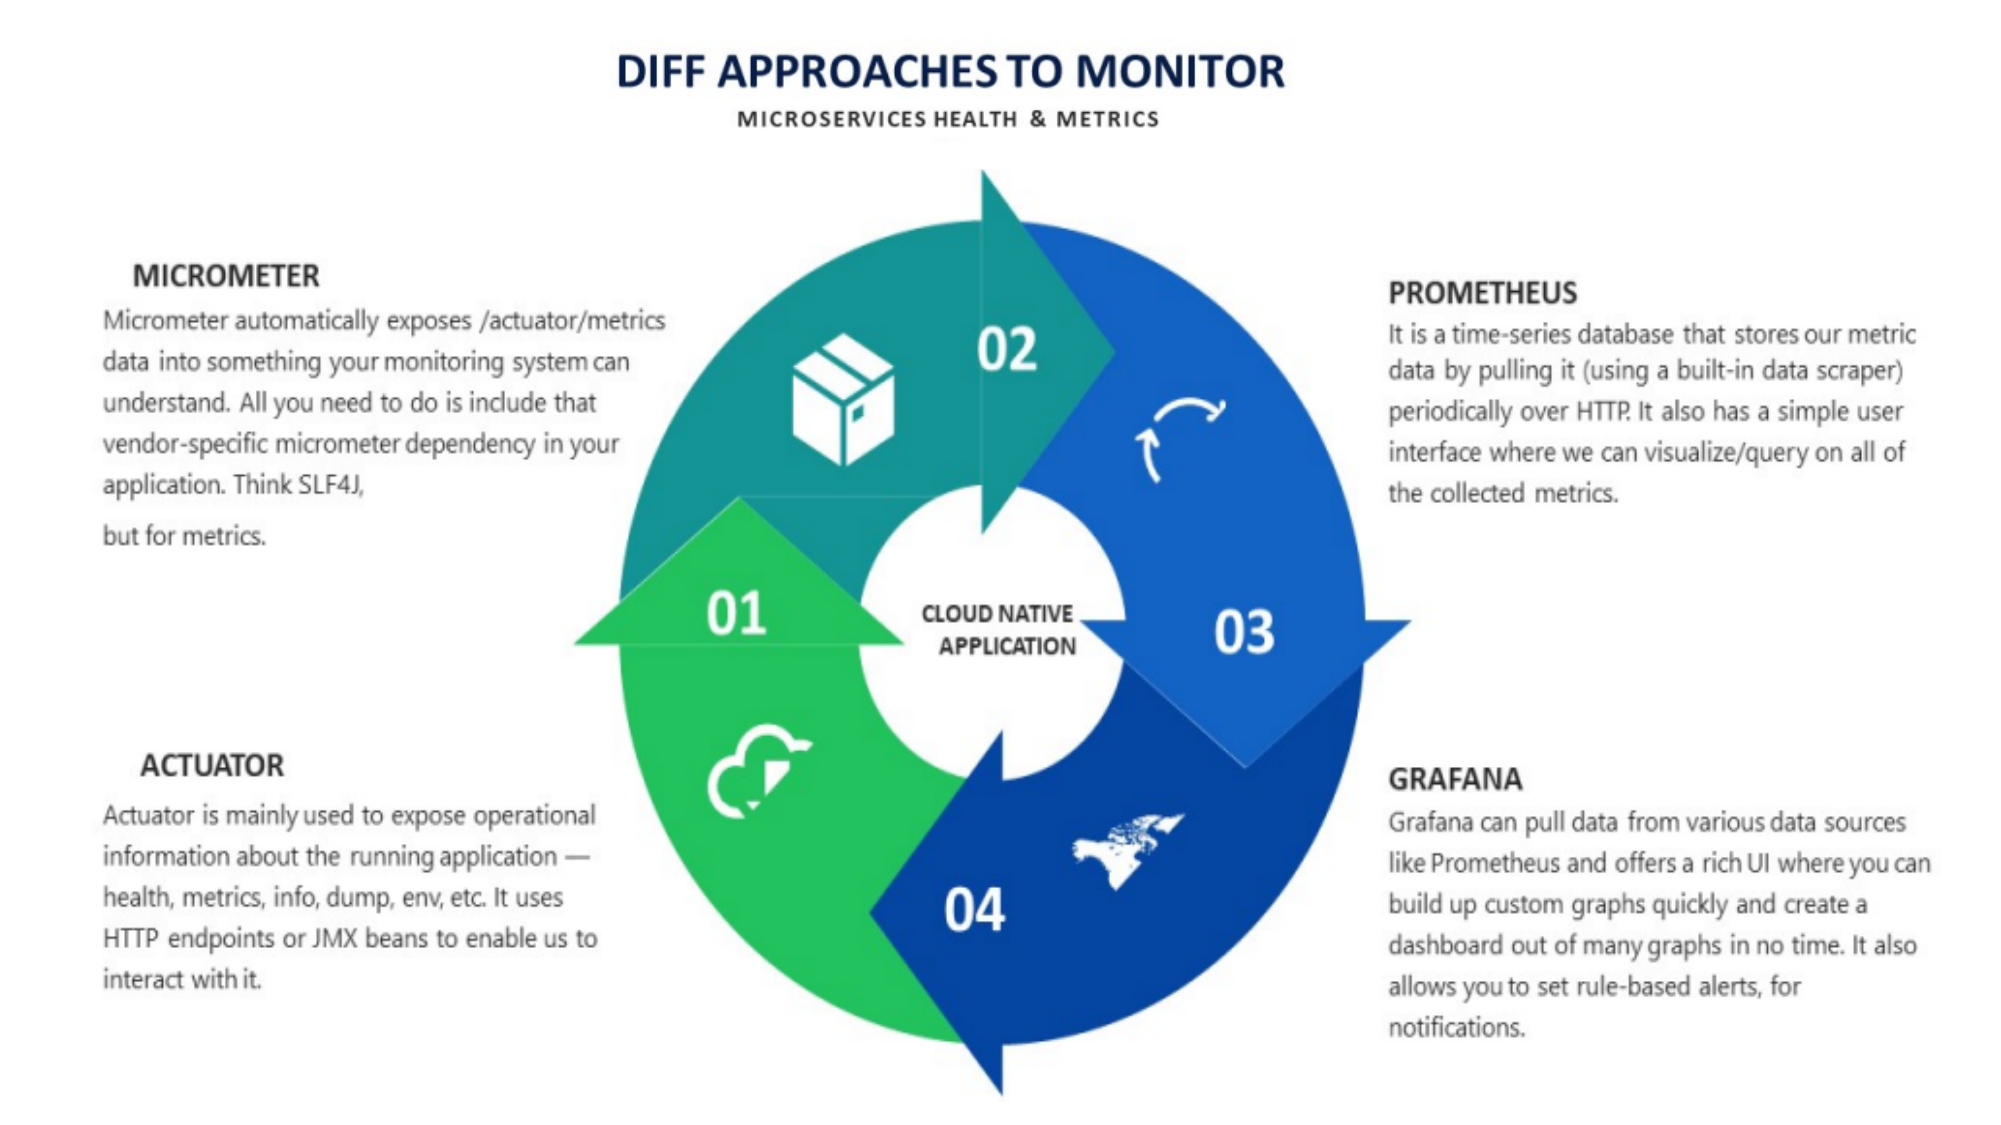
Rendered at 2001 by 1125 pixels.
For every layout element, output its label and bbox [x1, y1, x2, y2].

picture [64, 169, 1955, 1102]
picture [607, 38, 1314, 142]
